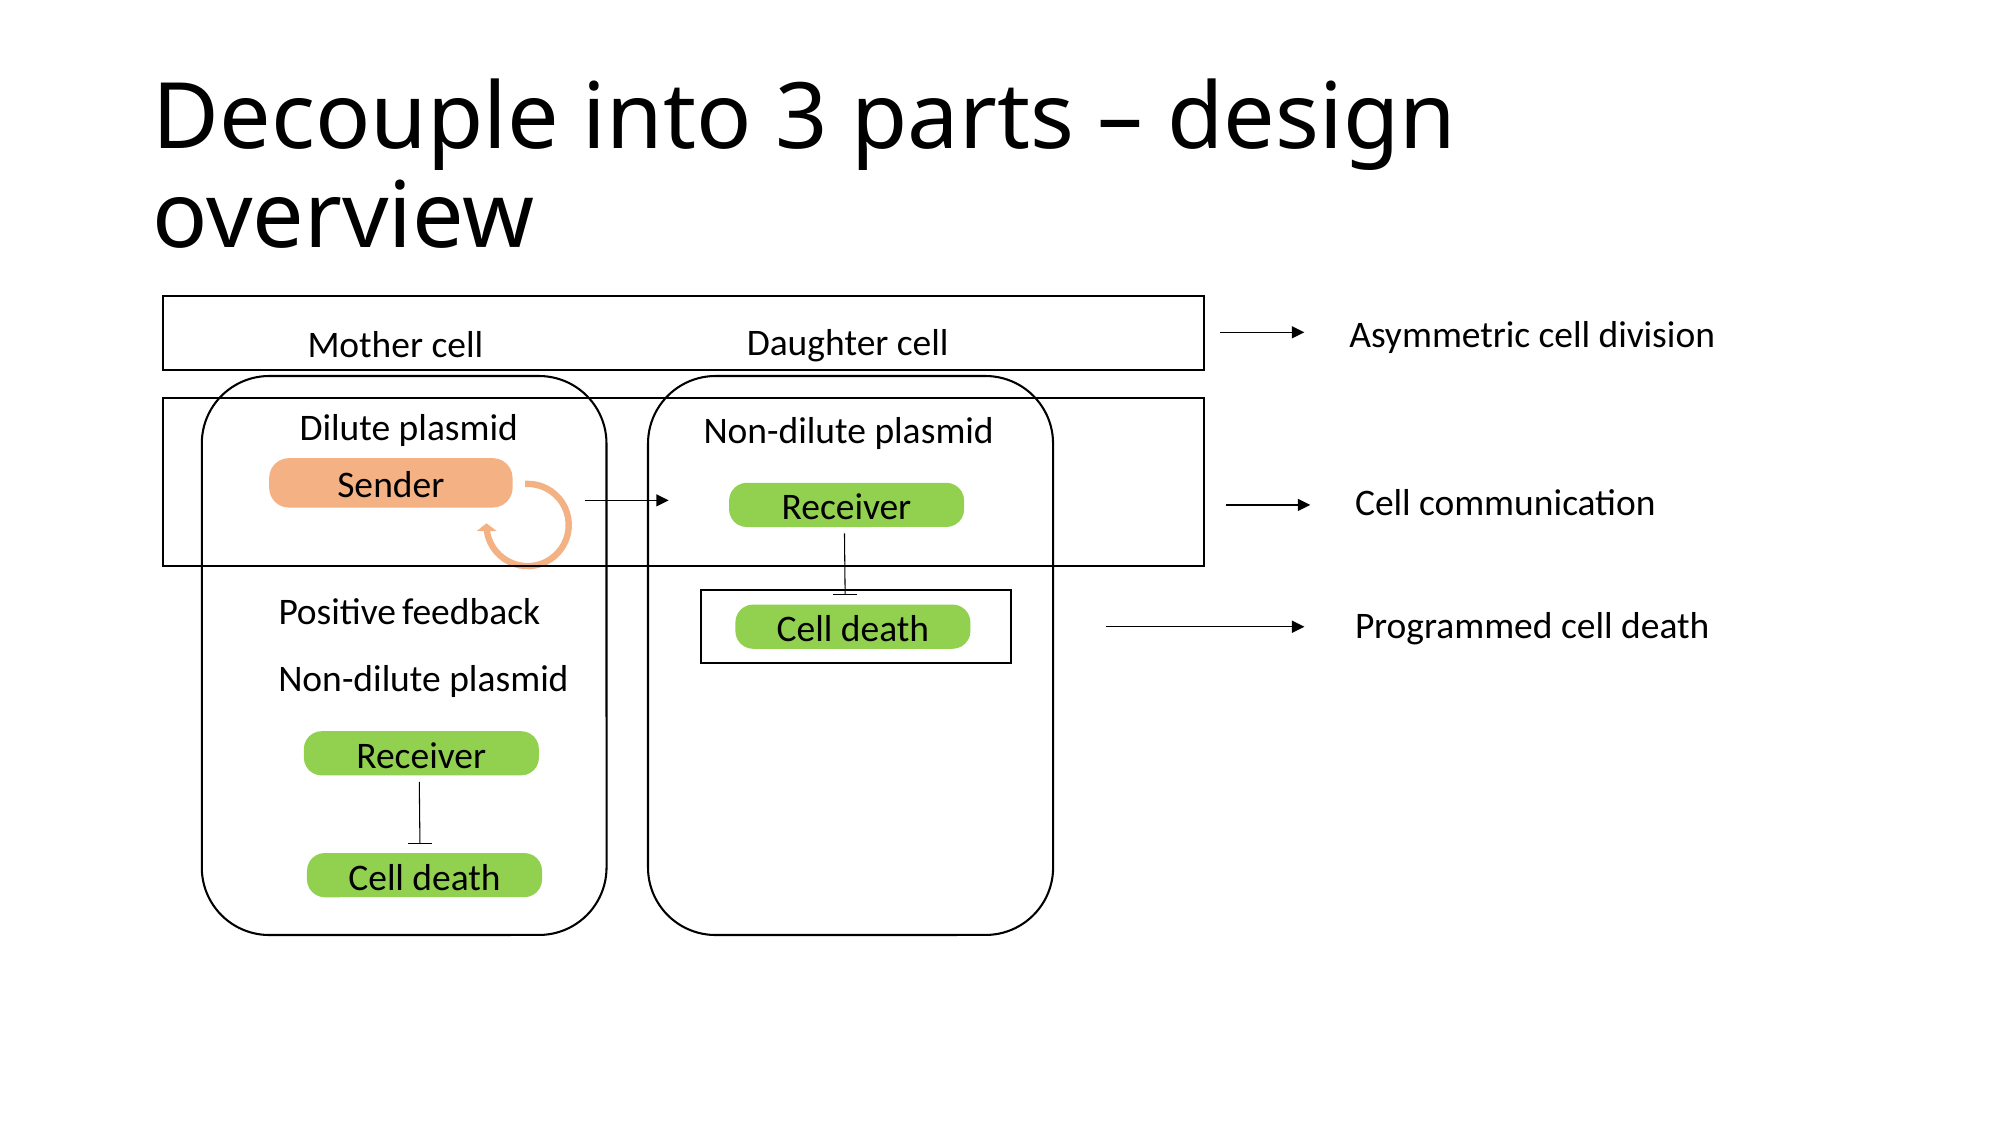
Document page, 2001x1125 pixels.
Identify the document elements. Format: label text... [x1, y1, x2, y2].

text_box [653, 896, 1048, 937]
title Decouple into 3 parts – design overview [137, 59, 1863, 278]
text_box [162, 397, 261, 567]
text_box [162, 295, 1205, 371]
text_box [261, 302, 1733, 896]
text_box [200, 567, 602, 937]
text_box [218, 375, 261, 397]
